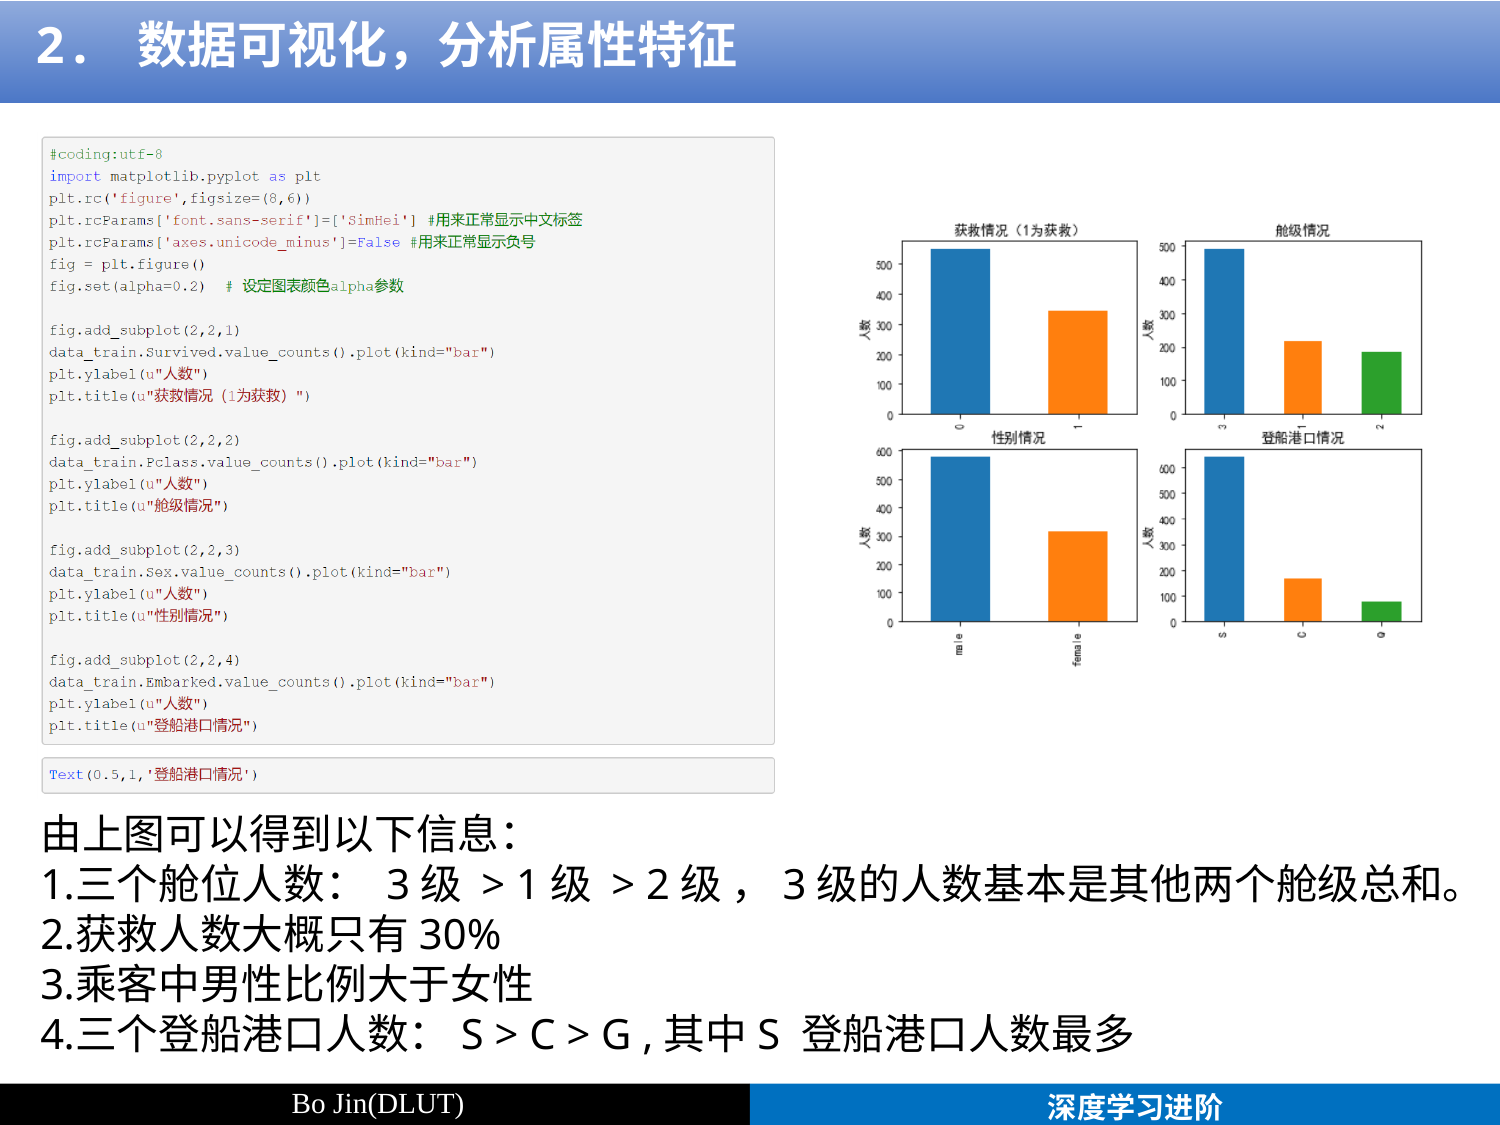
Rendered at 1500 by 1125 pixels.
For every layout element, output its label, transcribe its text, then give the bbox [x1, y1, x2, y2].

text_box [0, 1080, 1500, 1125]
picture [848, 209, 1442, 674]
text_box 由上图可以得到以下信息： 三个舱位人数： 3级 > 1级 > 2级 ，3级的人数基本是其他两个舱级总和。 获救人数大概只有30% 乘客中男性比例大于女性 三个登船港口人数：S > C > G ,其中S 登船港口人数最多 [25, 800, 1490, 1066]
text_box 2. 数据可视化，分析属性特征 [20, 6, 798, 81]
picture [37, 132, 781, 799]
text_box [0, 1, 1500, 103]
